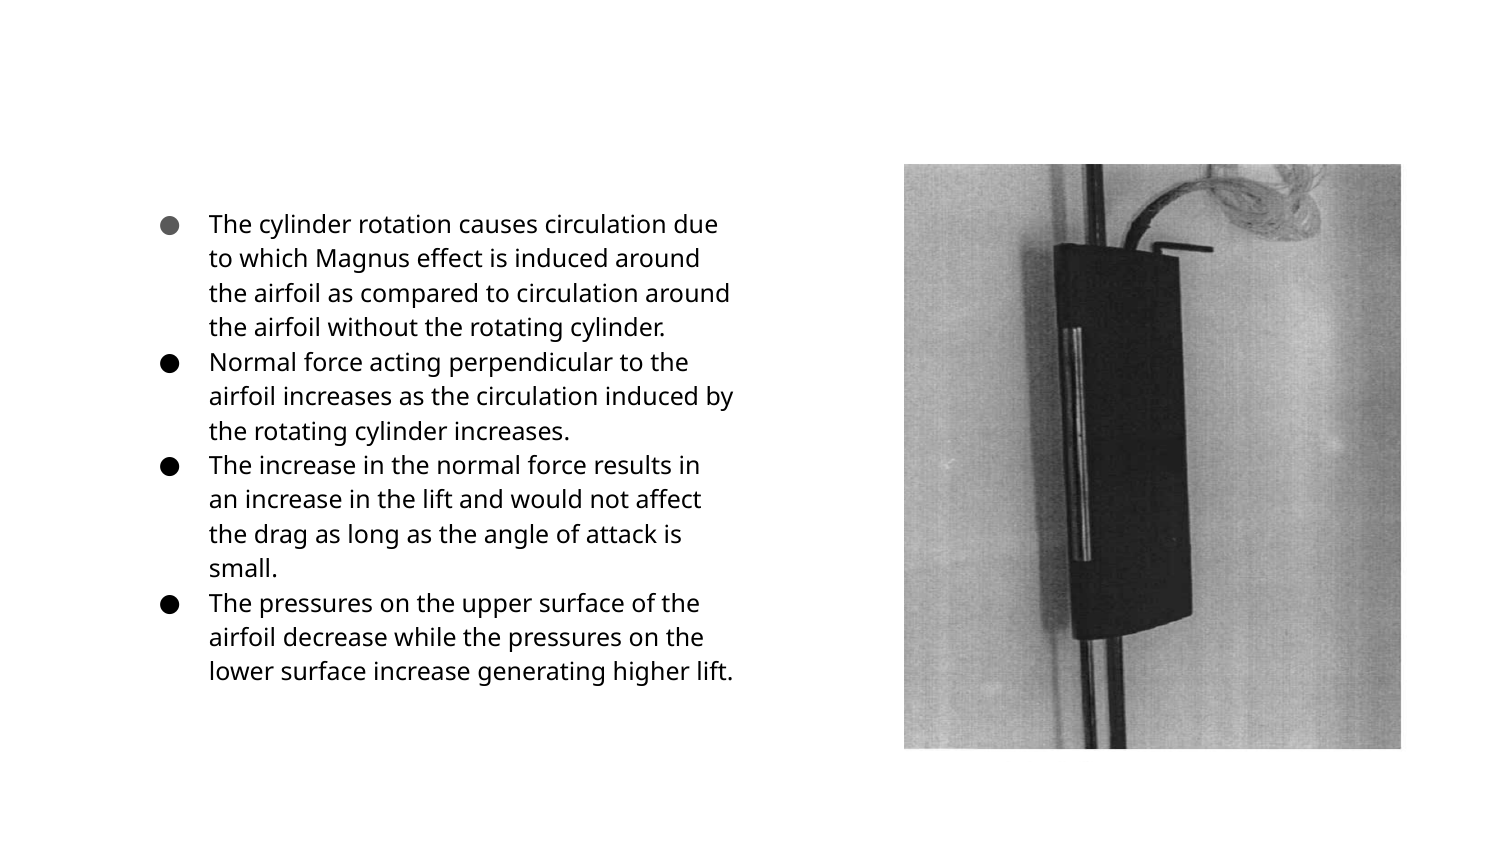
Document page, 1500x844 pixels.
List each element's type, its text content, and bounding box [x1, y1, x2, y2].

picture [843, 139, 1467, 761]
list The cylinder rotation causes circulation due to which Magnus effect is induced around the airfoil as compared to circulation around the airfoil without the rotating cylinder. Normal force acting perpendicular to the airfoil increases as the circulation induced by the rotating cylinder increases. The increase in the normal force results in an increase in the lift and would not affect the drag as long as the angle of attack is small. The pressures on the upper surface of the airfoil decrease while the pressures on the lower surface increase generating higher lift. [118, 96, 750, 793]
